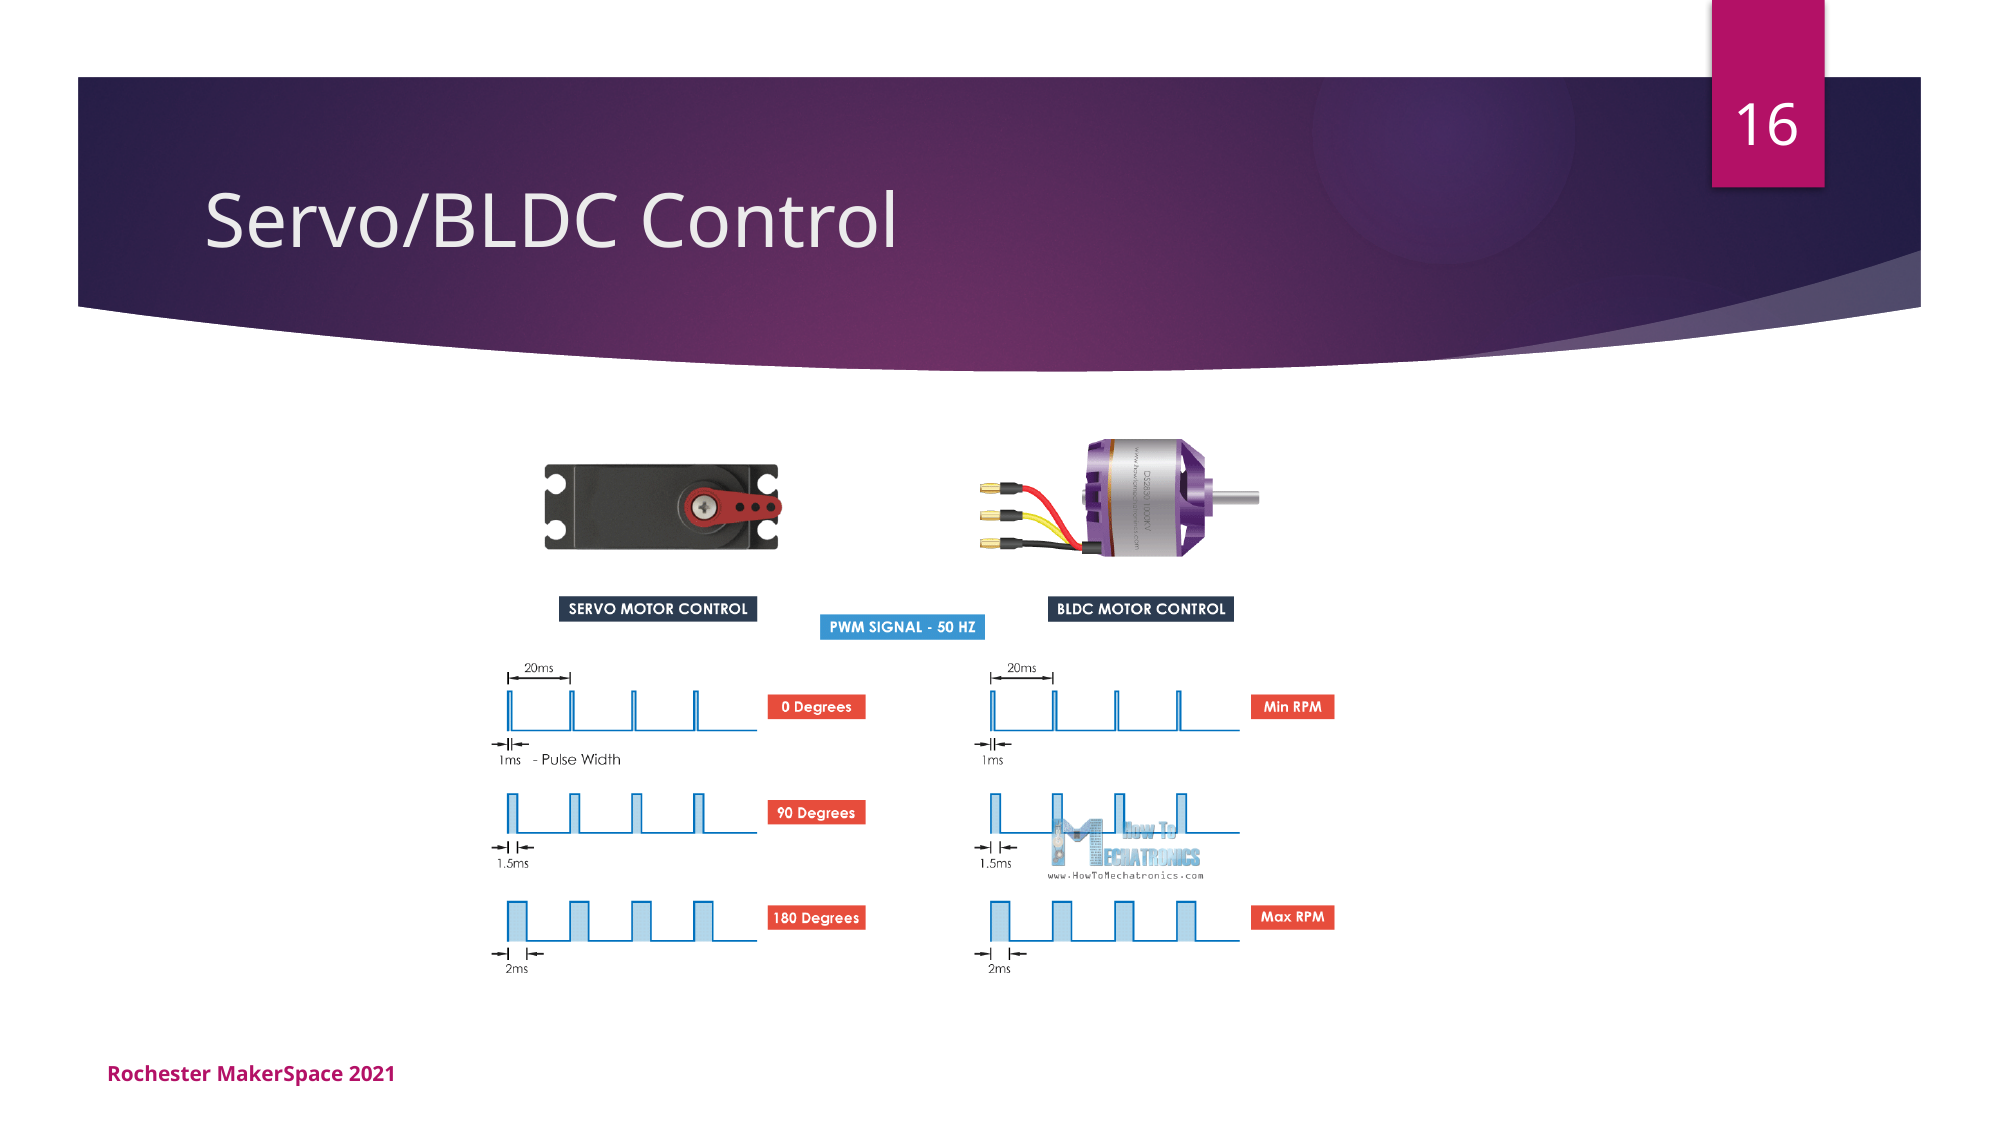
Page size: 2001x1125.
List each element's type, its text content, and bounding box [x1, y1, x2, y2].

title Servo/BLDC Control [189, 159, 1627, 276]
footer Rochester MakerSpace 2021 [92, 1048, 726, 1099]
slide_number 16 [1698, 48, 1836, 175]
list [471, 426, 1356, 988]
